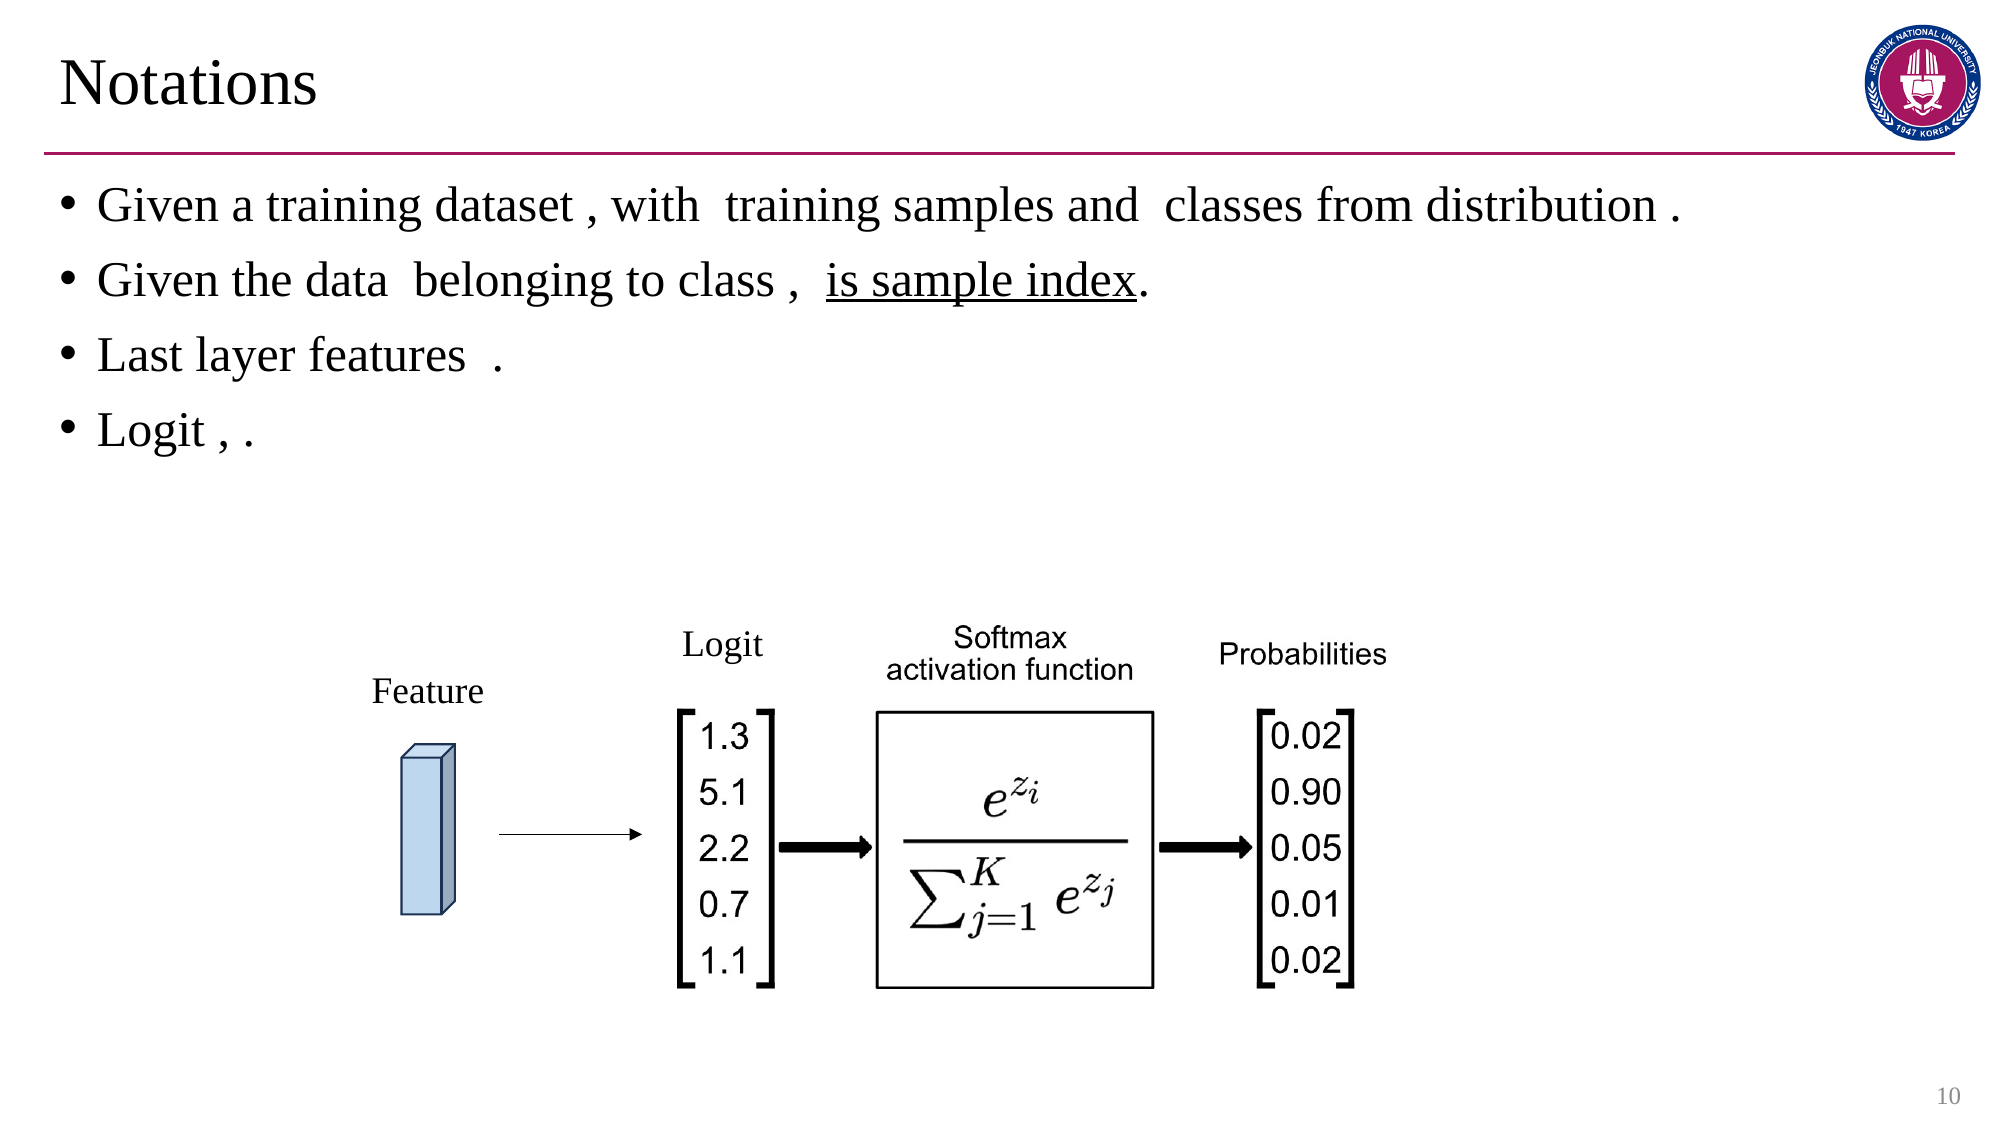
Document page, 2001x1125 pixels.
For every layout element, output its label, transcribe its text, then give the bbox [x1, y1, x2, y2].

picture [1863, 23, 1982, 142]
title Notations [44, 30, 1841, 136]
slide_number 10 [1897, 1065, 2000, 1125]
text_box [356, 592, 1386, 990]
